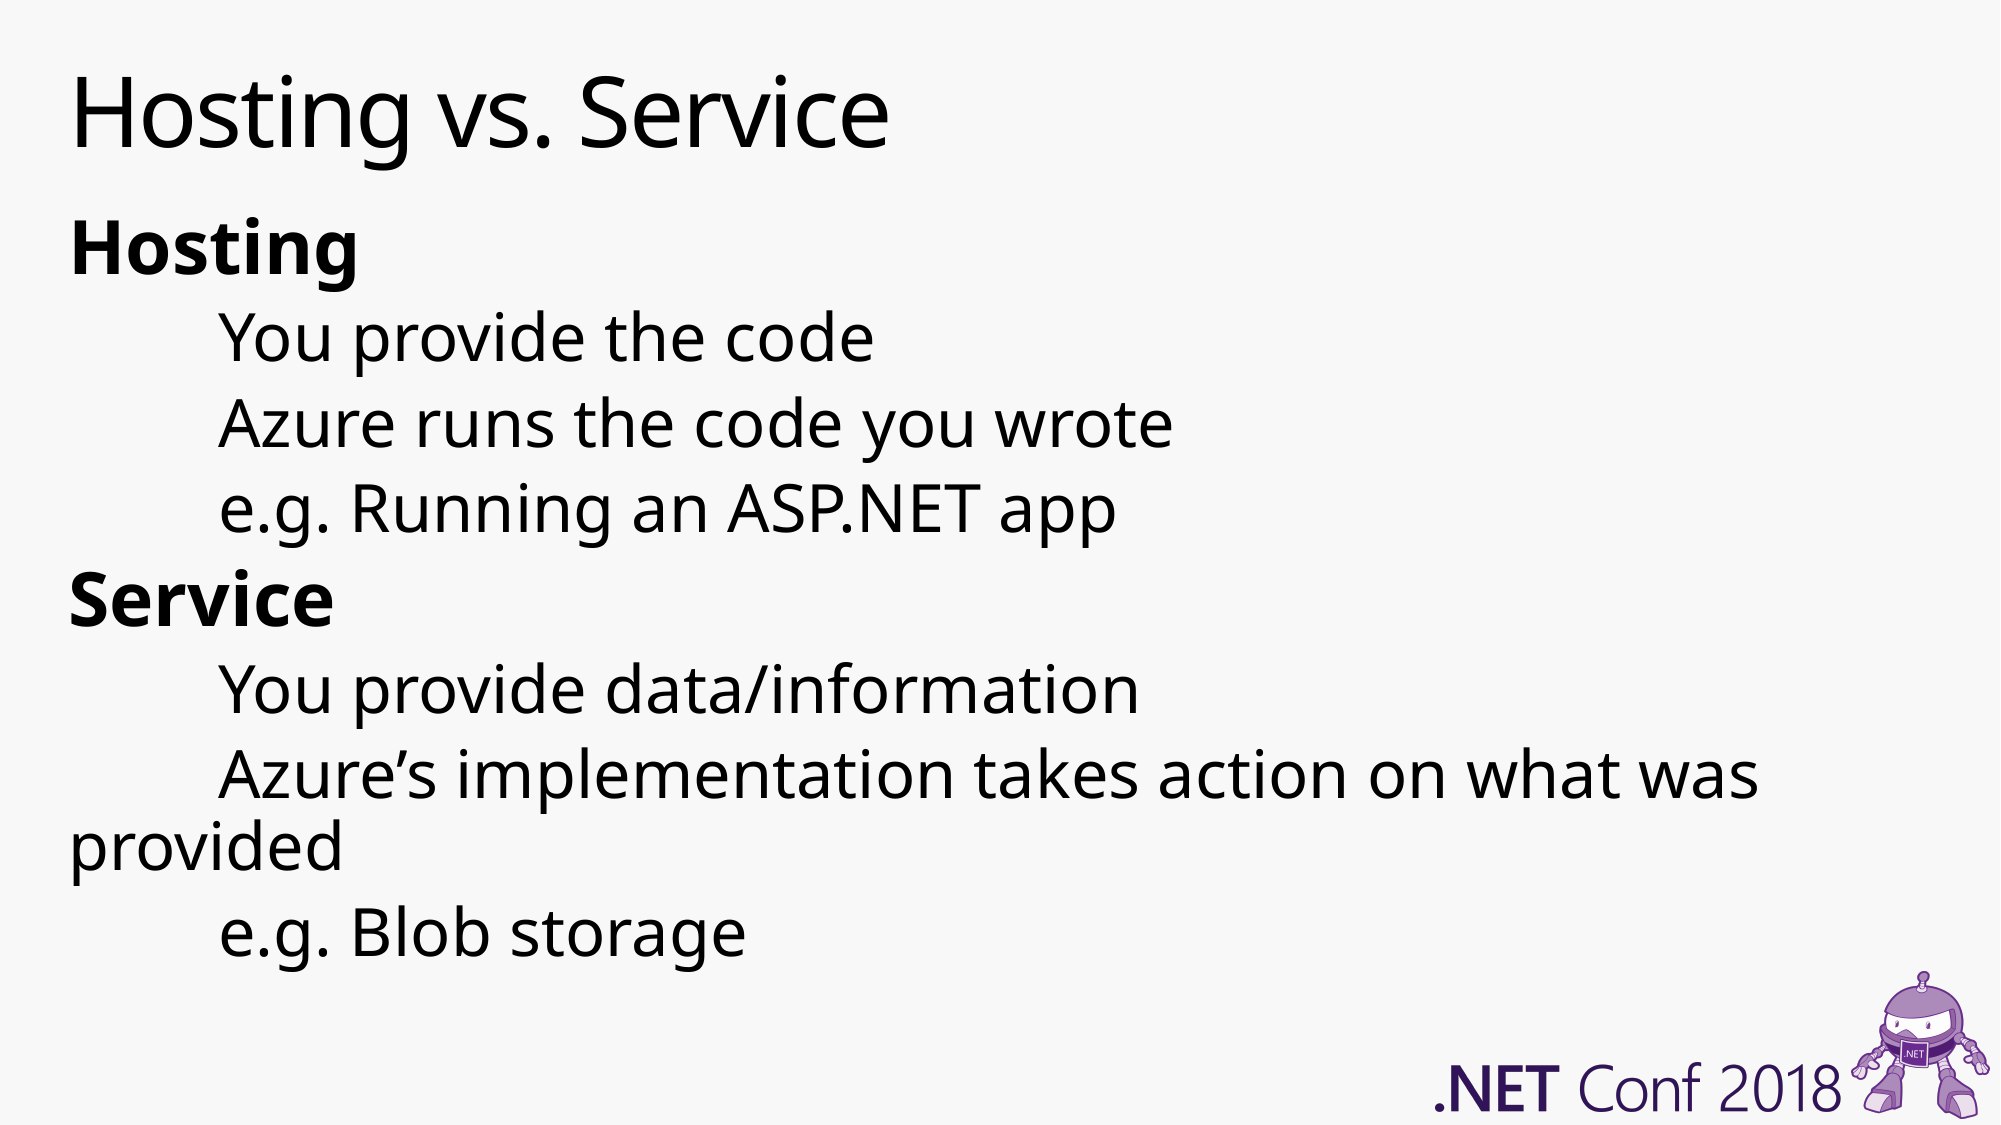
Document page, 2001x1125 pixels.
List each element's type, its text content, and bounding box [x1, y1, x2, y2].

picture [1851, 971, 1990, 1119]
title Hosting vs. Service [44, 47, 1957, 196]
picture [1435, 1062, 1841, 1112]
list Hosting You provide the code Azure runs the code you wrote e.g. Running an ASP.NET app Service You provide data/information Azure’s implementation takes action on what was provided e.g. Blob storage [44, 196, 1956, 1013]
